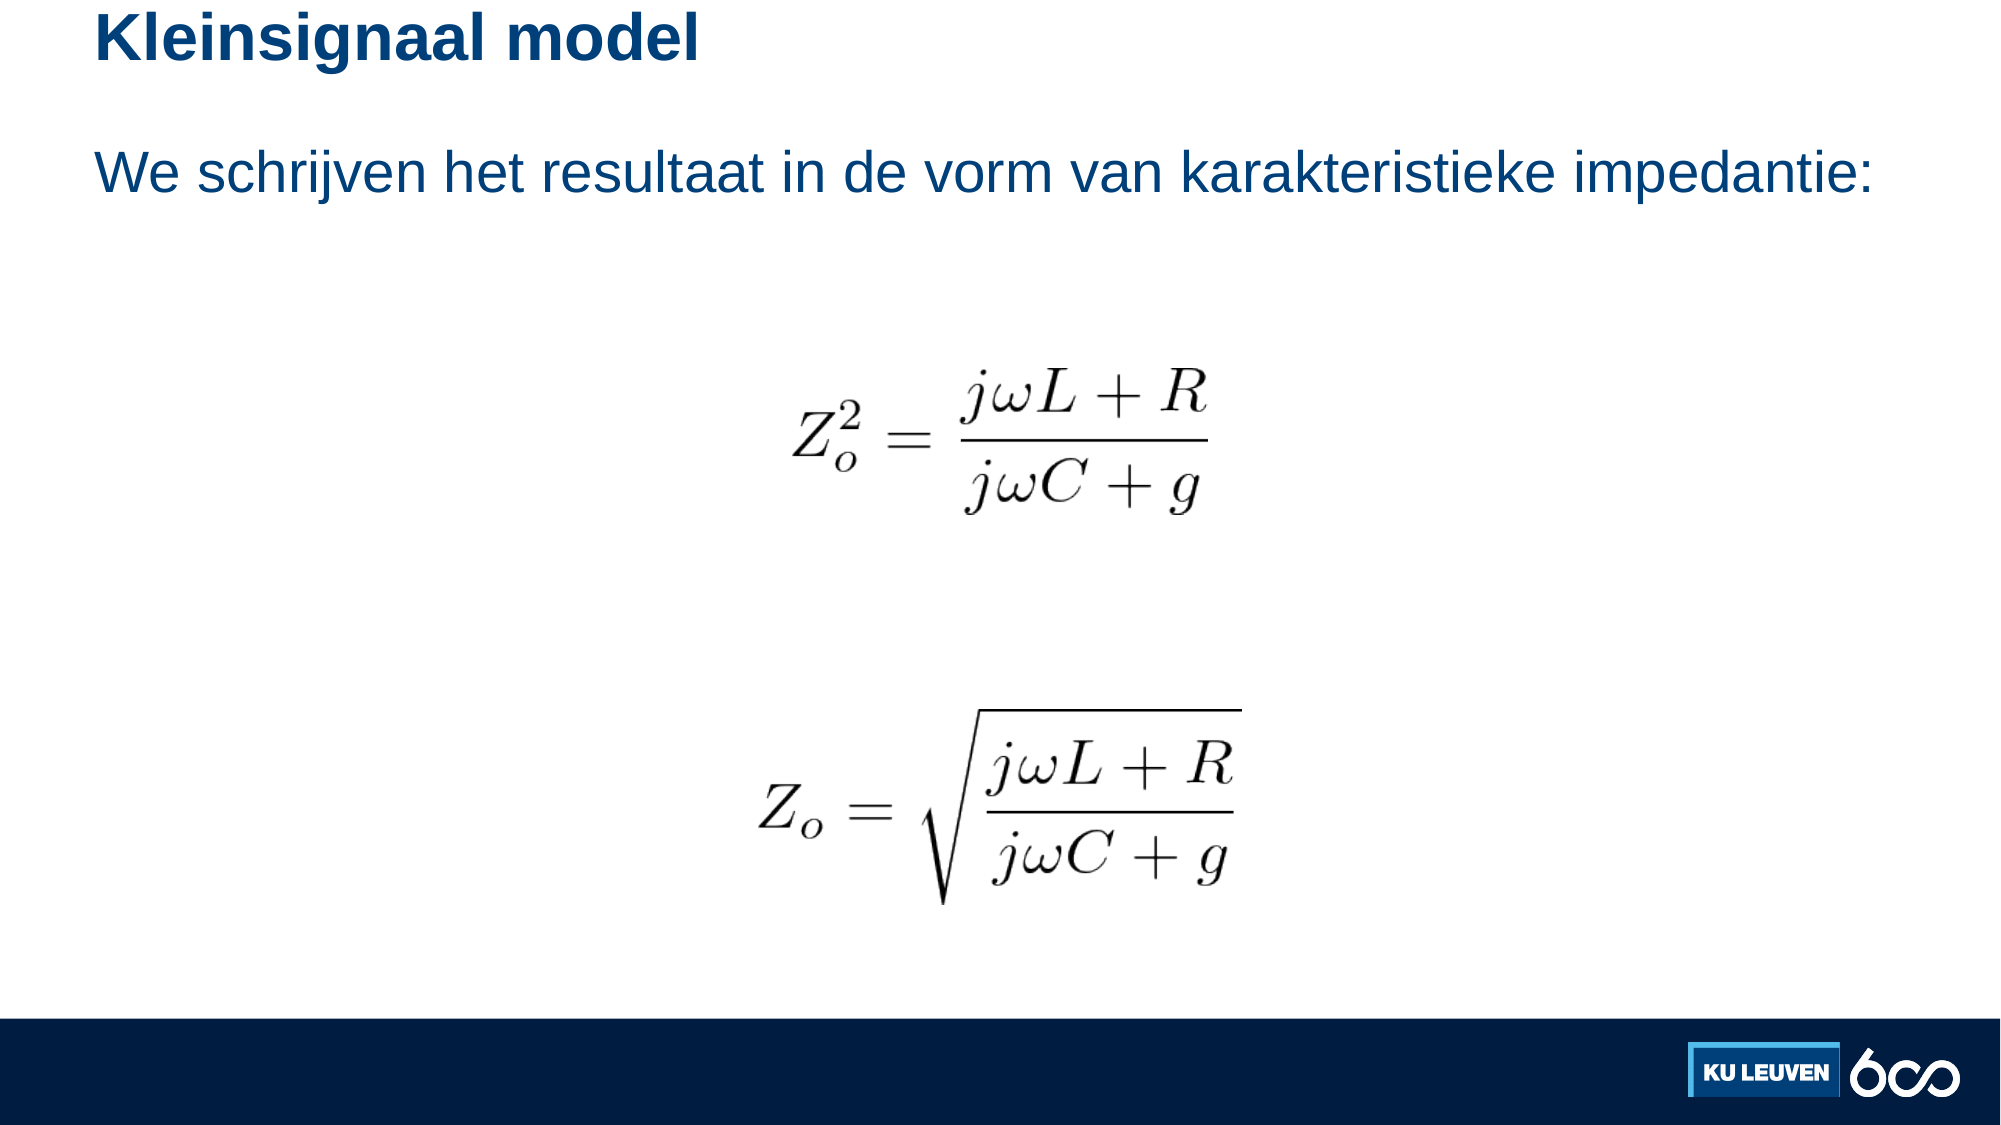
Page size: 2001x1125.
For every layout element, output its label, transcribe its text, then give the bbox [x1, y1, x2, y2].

title Kleinsignaal model [94, 2, 1906, 110]
list We schrijven het resultaat in de vorm van karakteristieke impedantie: [94, 142, 1900, 781]
picture [792, 368, 1208, 515]
picture [1688, 1042, 1960, 1097]
picture [758, 709, 1242, 905]
